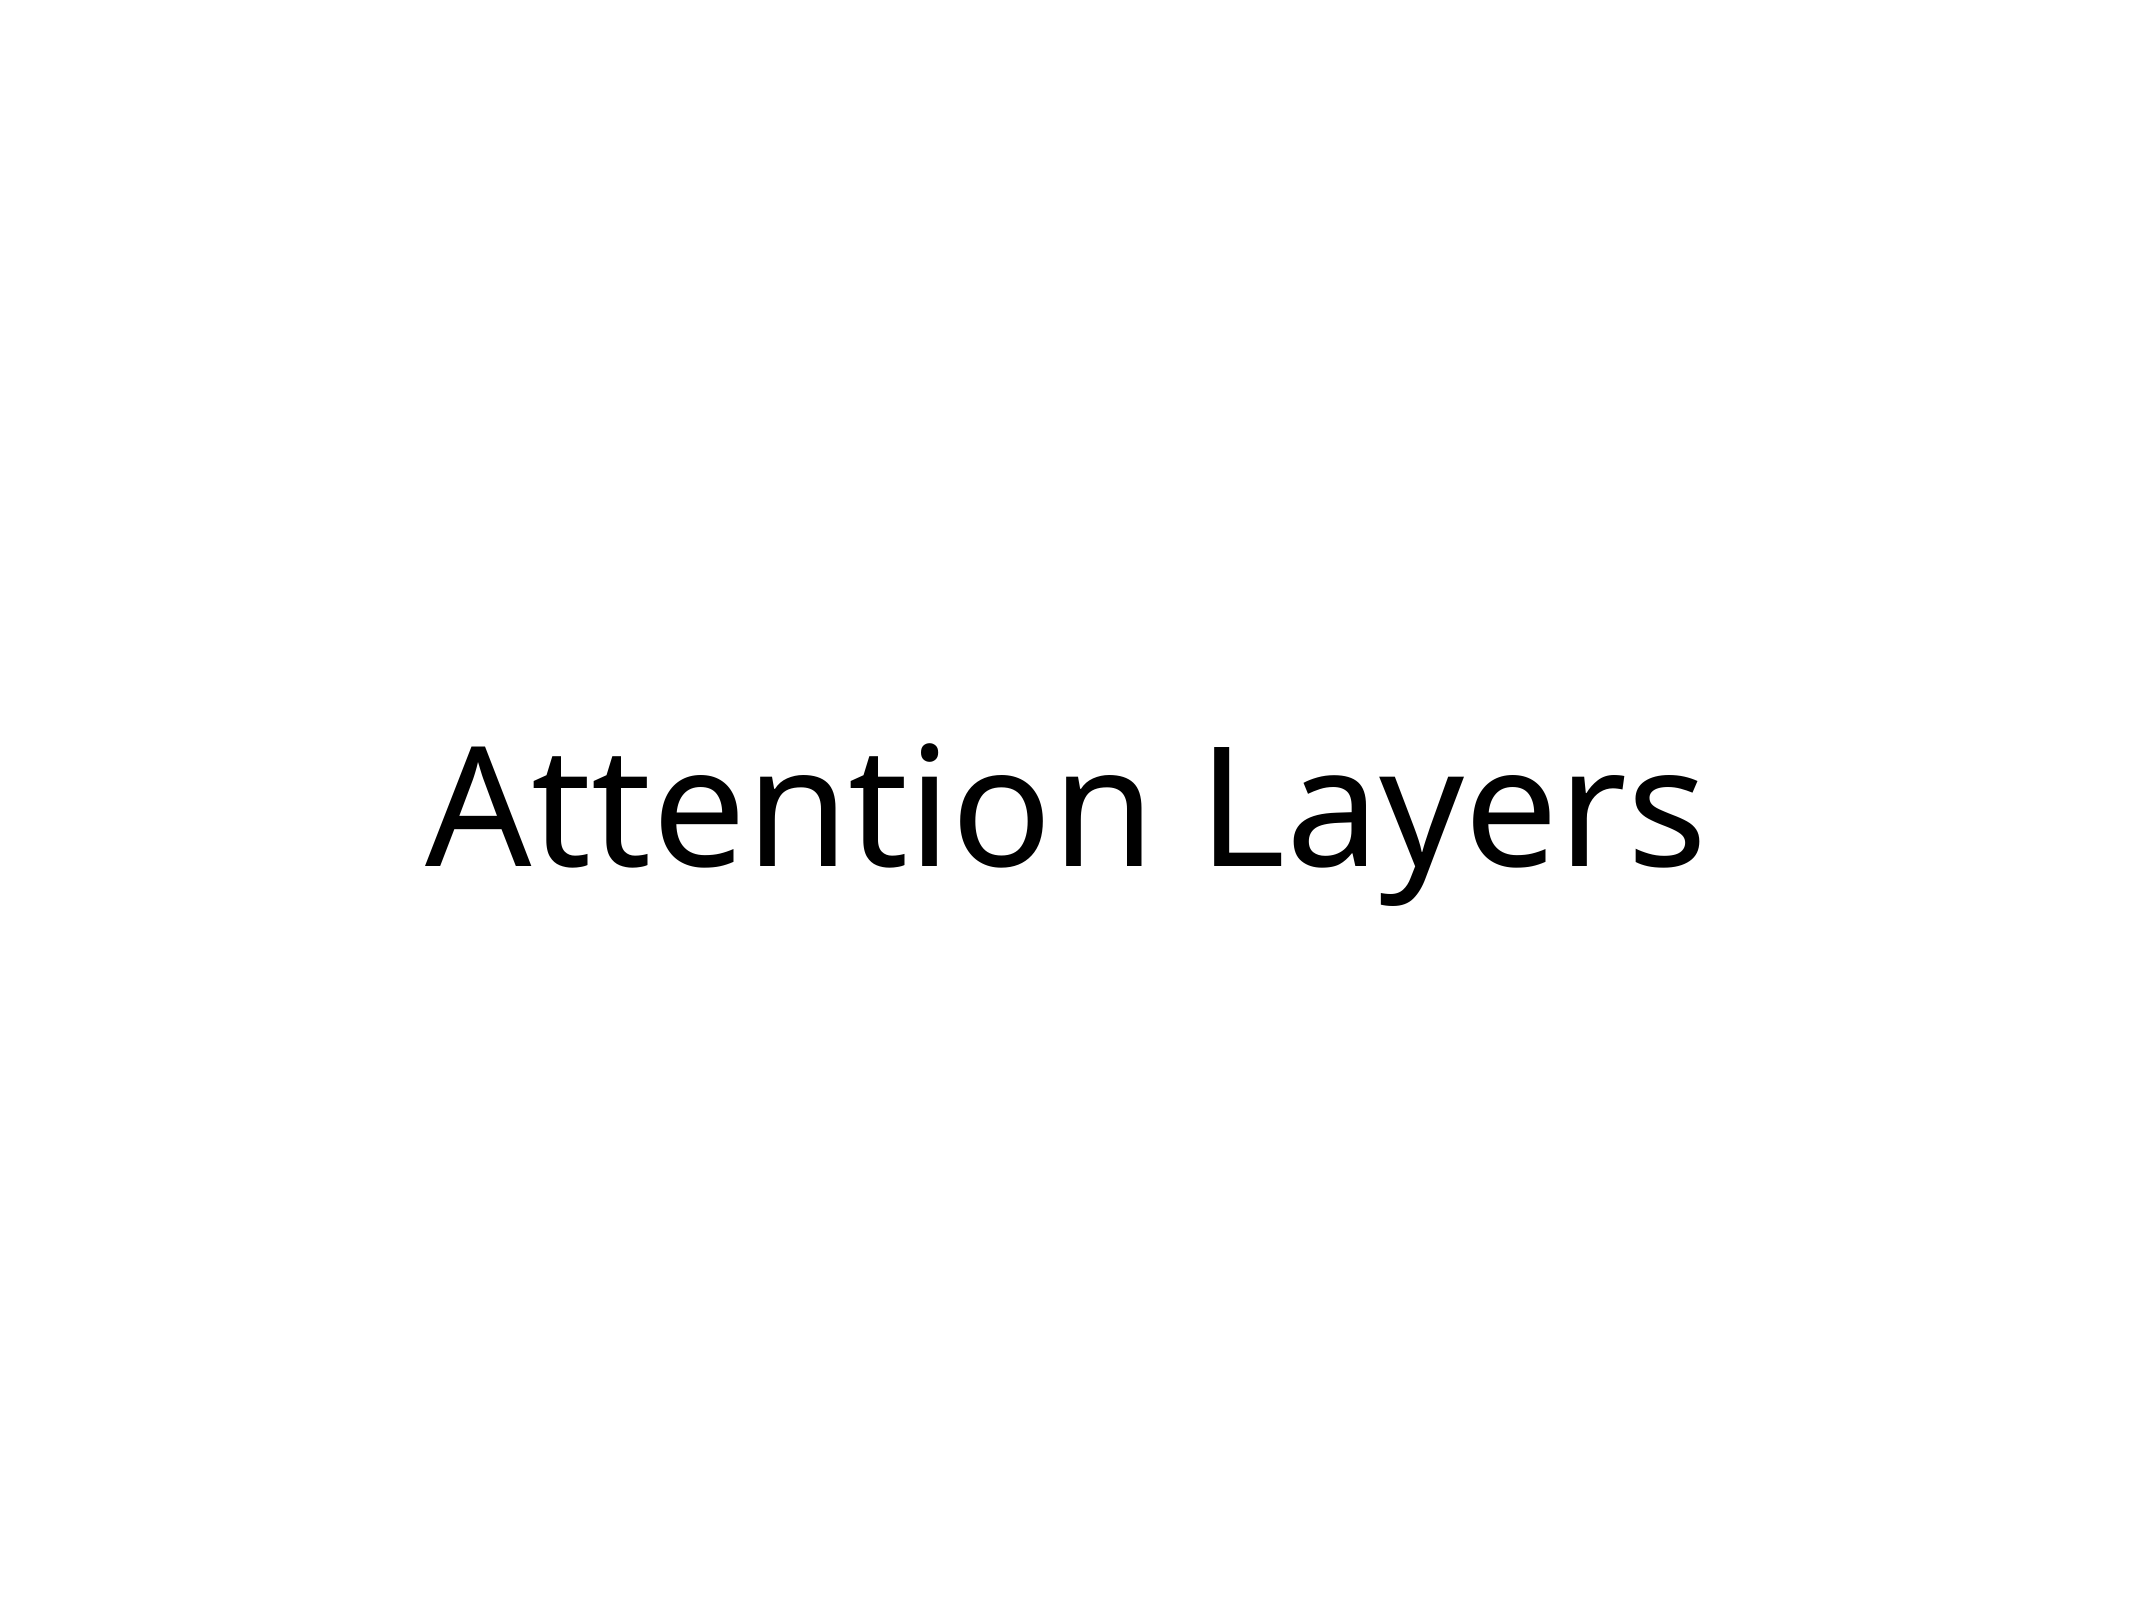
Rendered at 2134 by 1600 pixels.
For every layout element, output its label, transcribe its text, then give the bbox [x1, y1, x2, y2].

title Attention Layers [207, 528, 1926, 1072]
